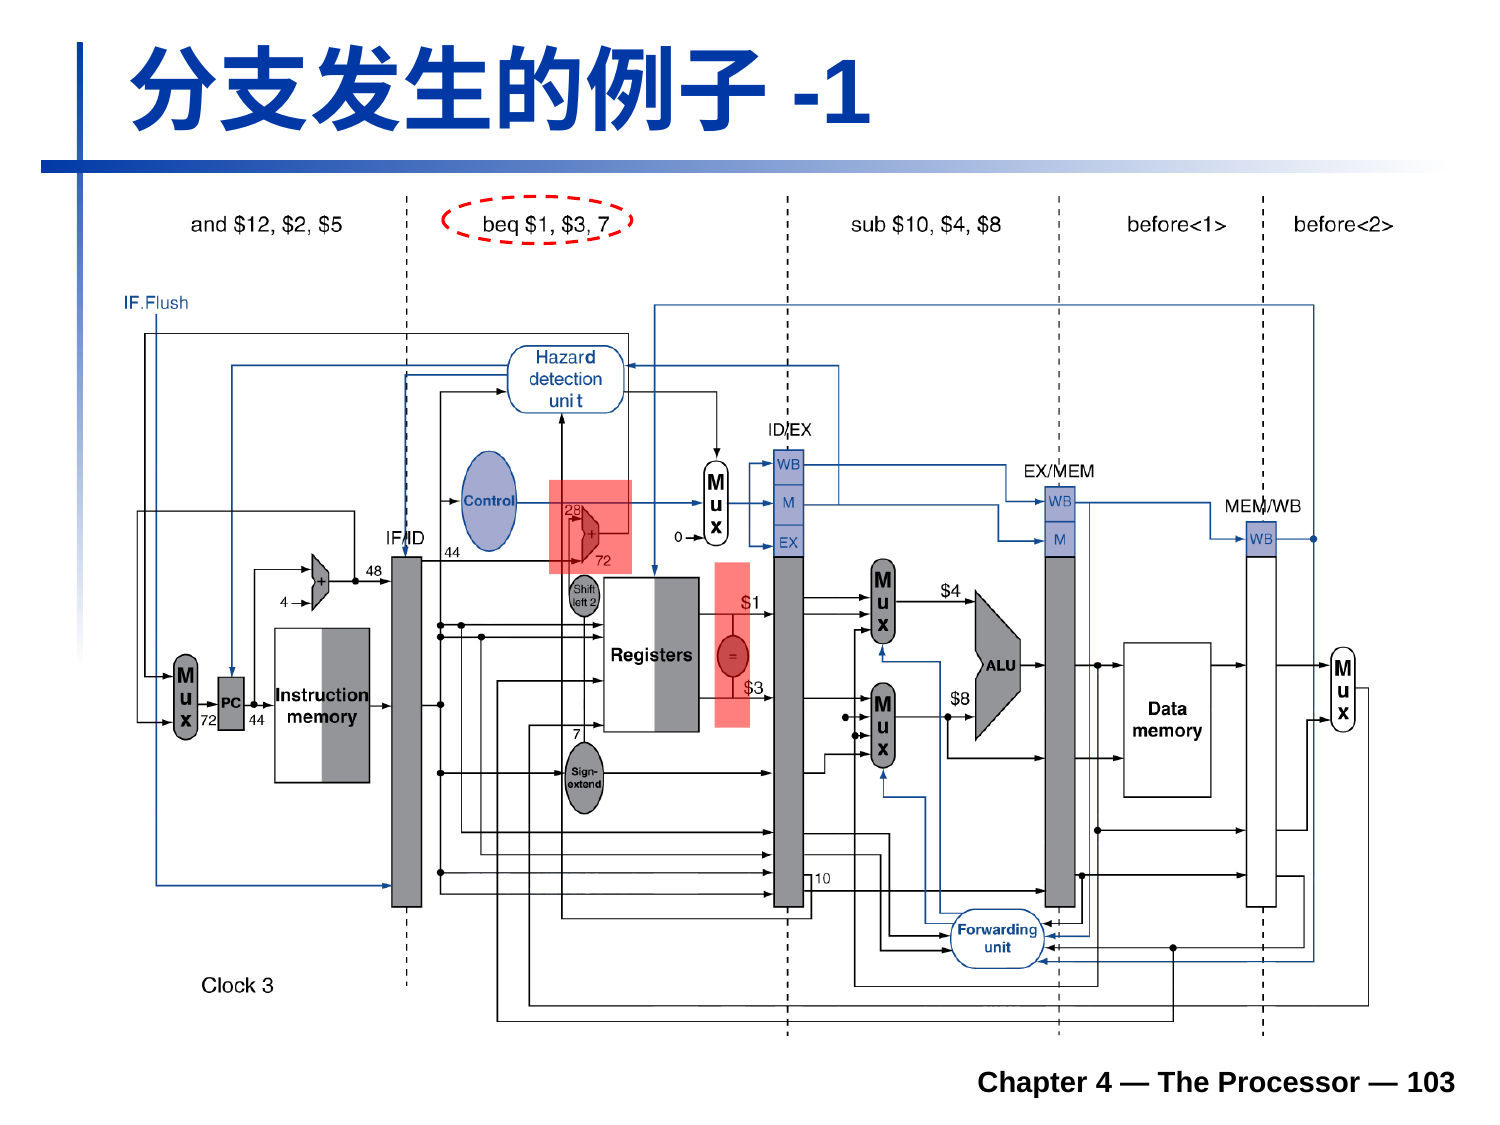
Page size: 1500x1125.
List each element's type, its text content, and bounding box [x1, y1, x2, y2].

title 分支发生的例子-1 [112, 23, 1468, 149]
picture [123, 196, 1448, 1036]
footer Chapter 4 — The Processor — 103 [277, 1046, 1471, 1106]
